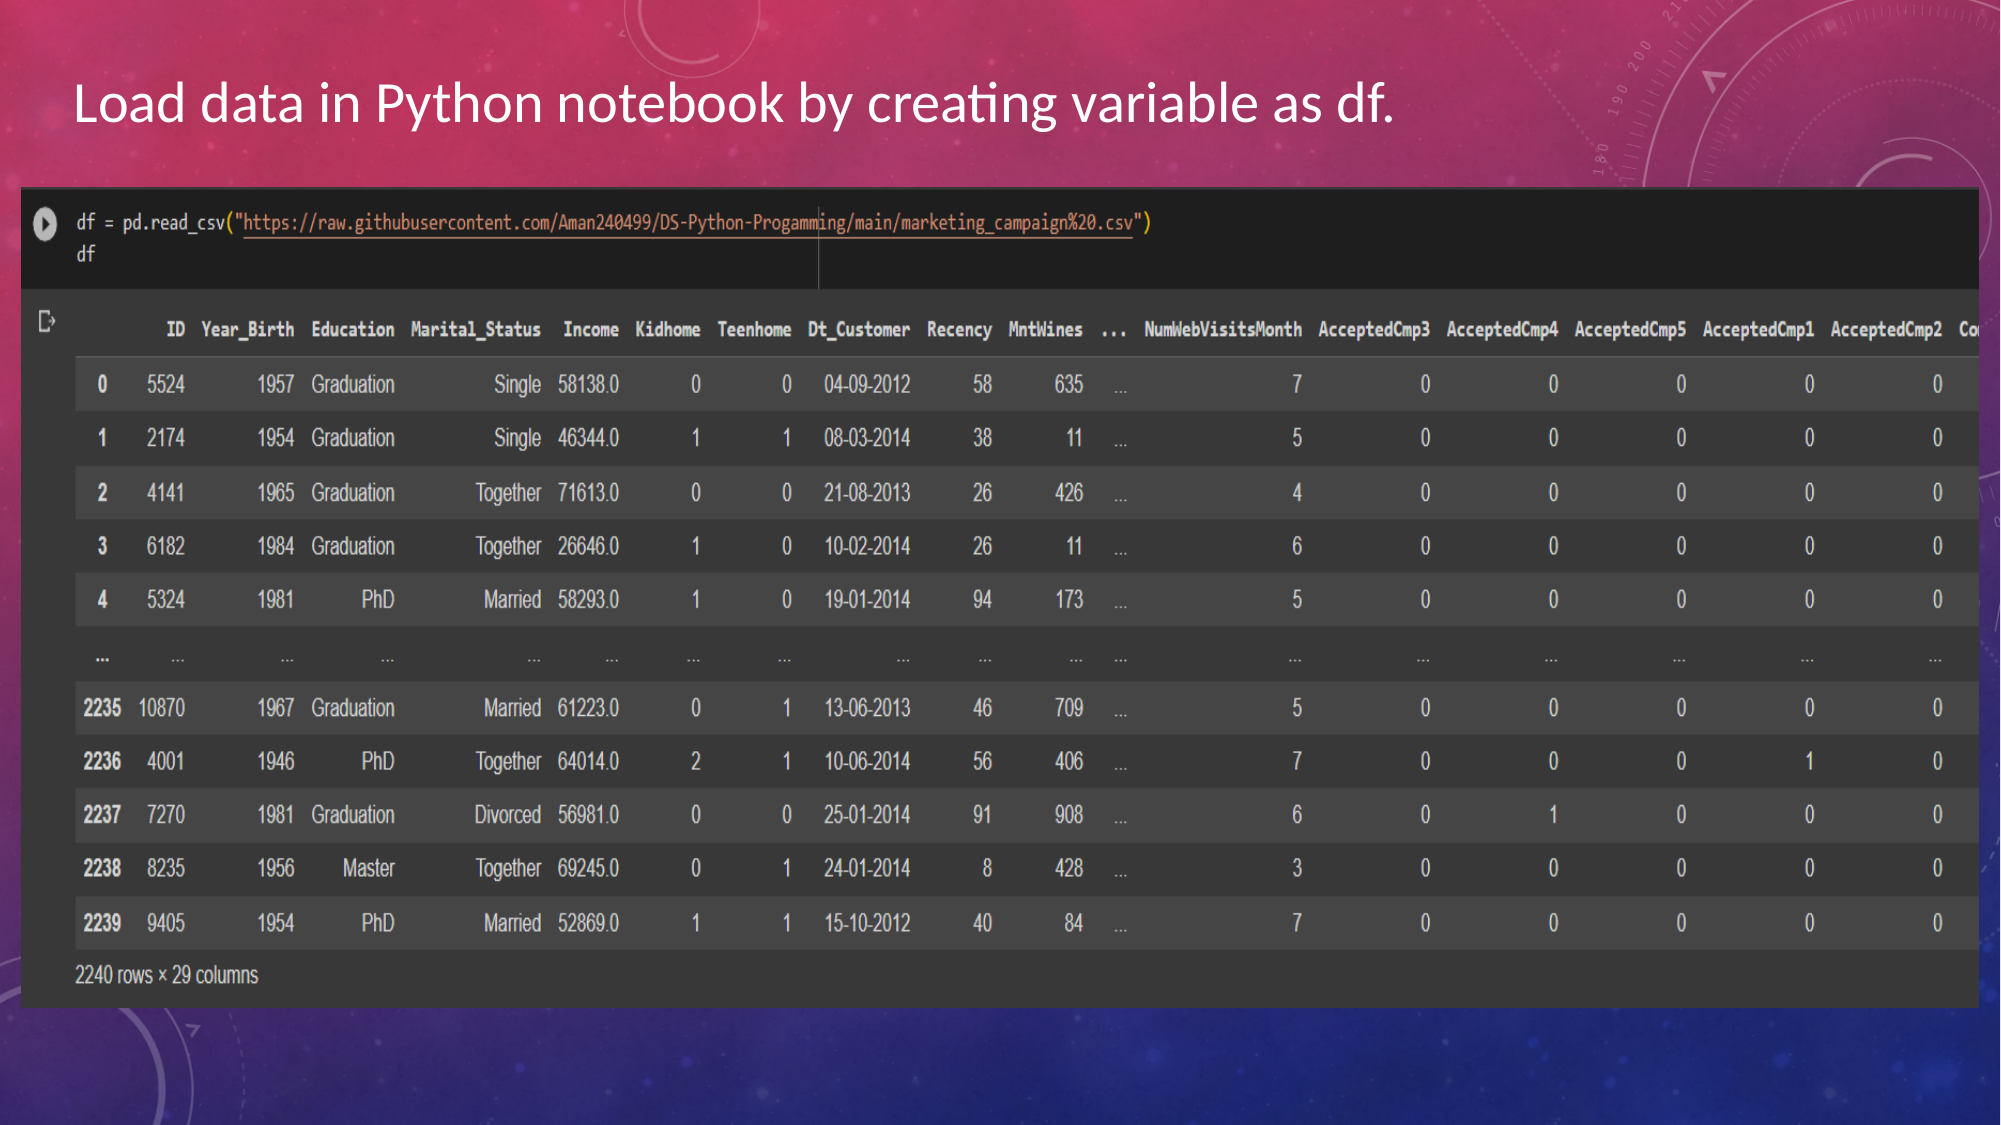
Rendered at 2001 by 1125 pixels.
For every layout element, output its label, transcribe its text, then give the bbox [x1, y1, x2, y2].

text_box Load data in Python notebook by creating variable as df. [58, 57, 1598, 142]
picture [0, 0, 2001, 1125]
